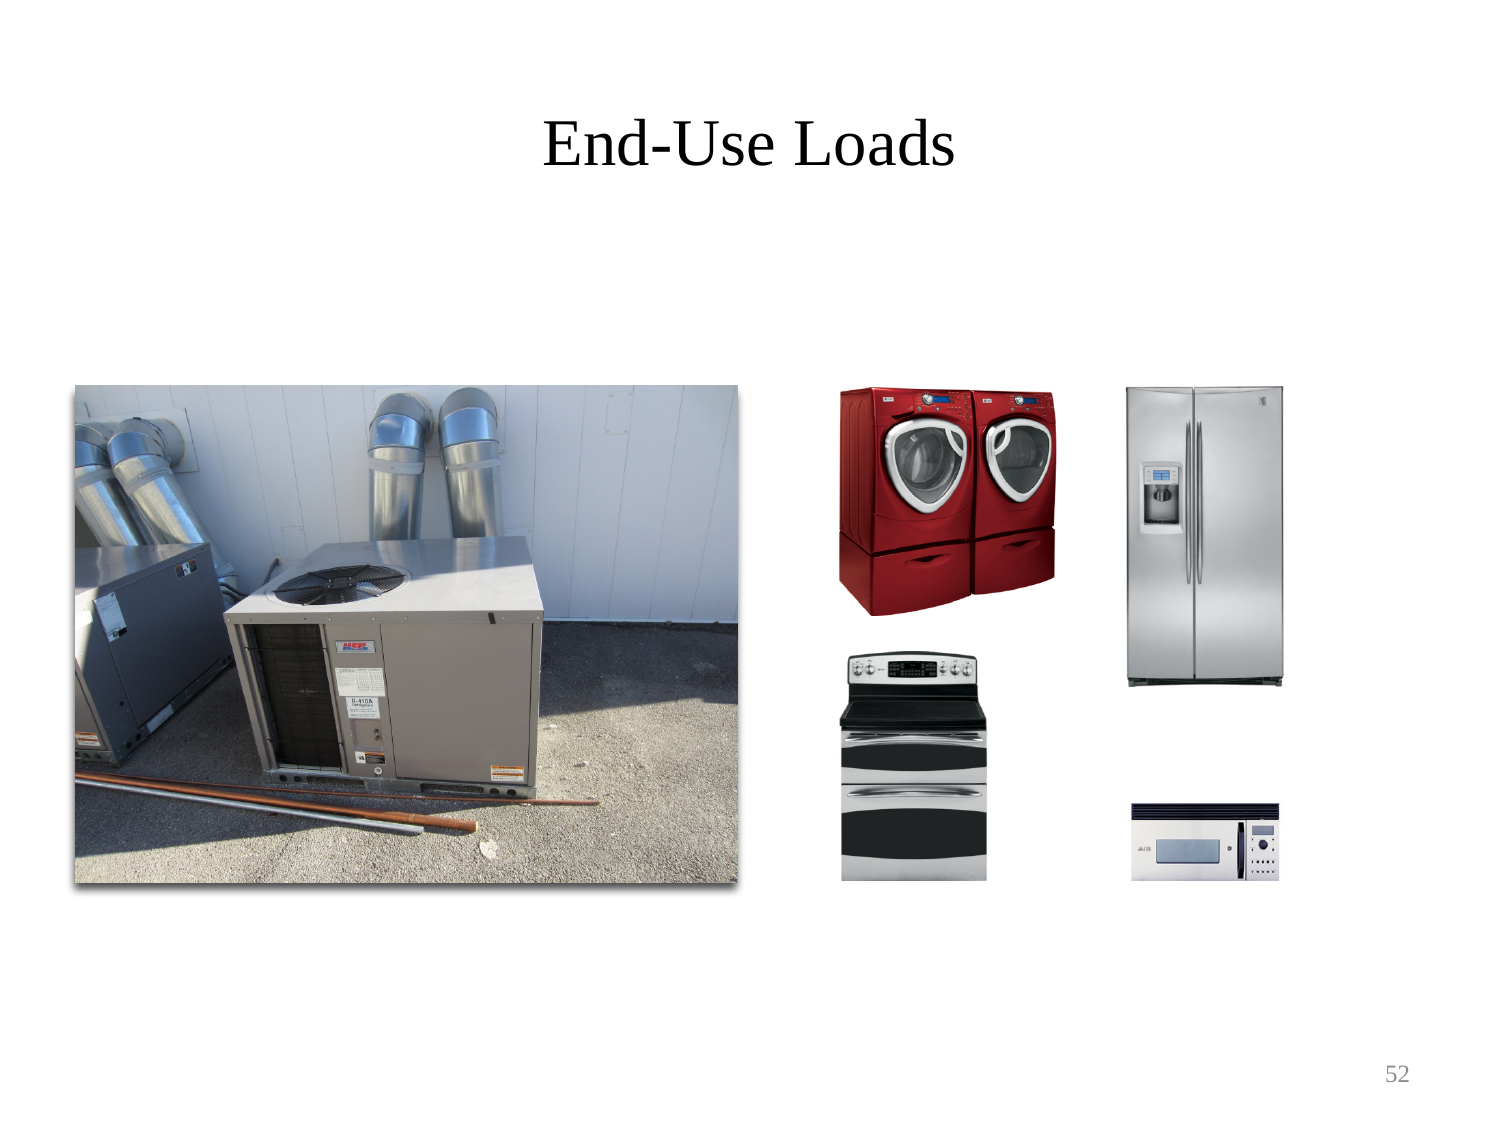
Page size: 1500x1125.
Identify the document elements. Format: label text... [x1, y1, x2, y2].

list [837, 387, 1058, 617]
title End-Use Loads [75, 45, 1425, 233]
picture [1124, 801, 1285, 882]
slide_number 52 [1074, 1042, 1425, 1103]
picture [837, 651, 988, 882]
picture [1124, 386, 1285, 687]
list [74, 384, 738, 883]
